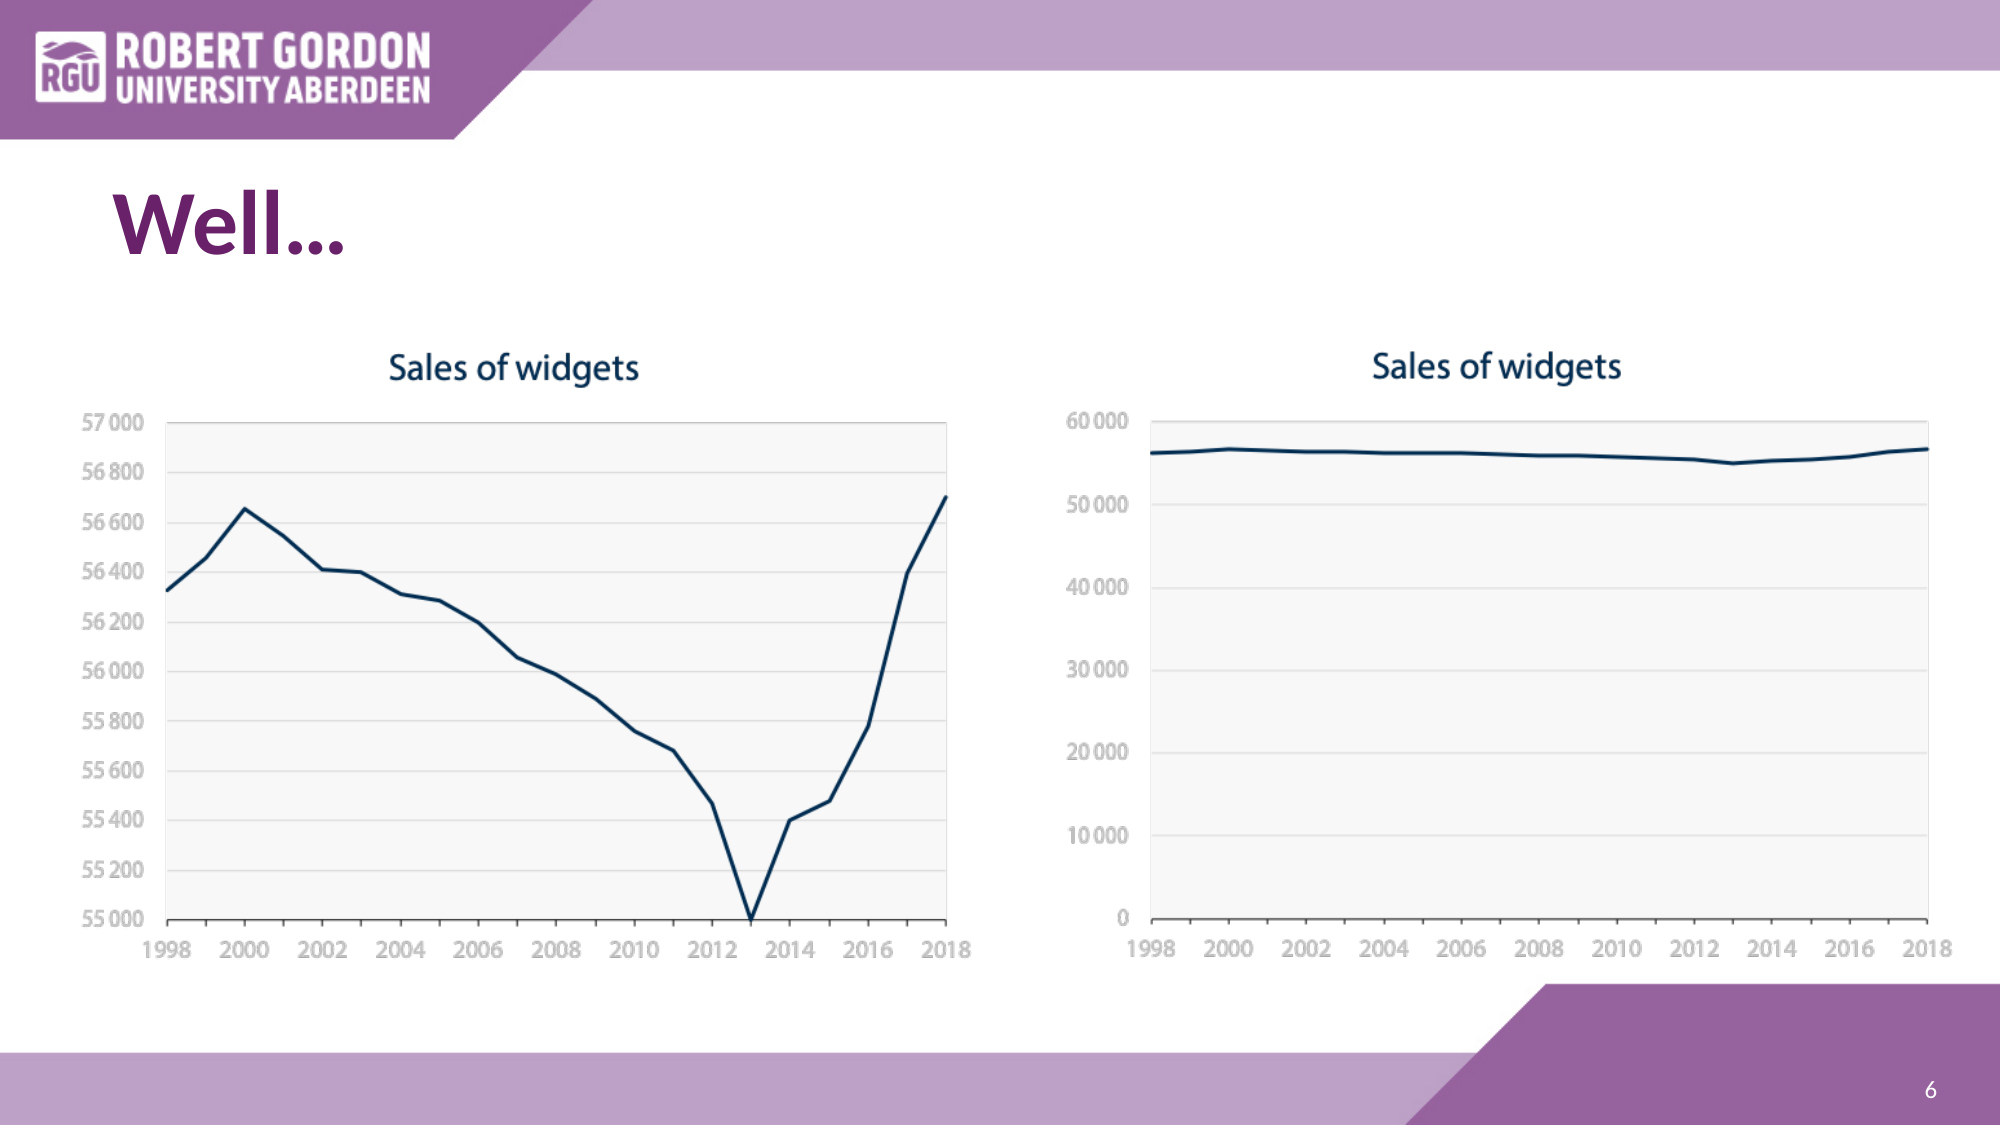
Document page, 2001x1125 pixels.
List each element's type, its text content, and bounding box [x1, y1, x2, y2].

slide_number 6 [1731, 1058, 1953, 1119]
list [1014, 322, 1981, 989]
title Well… [97, 168, 1823, 293]
picture [0, 0, 2000, 1125]
